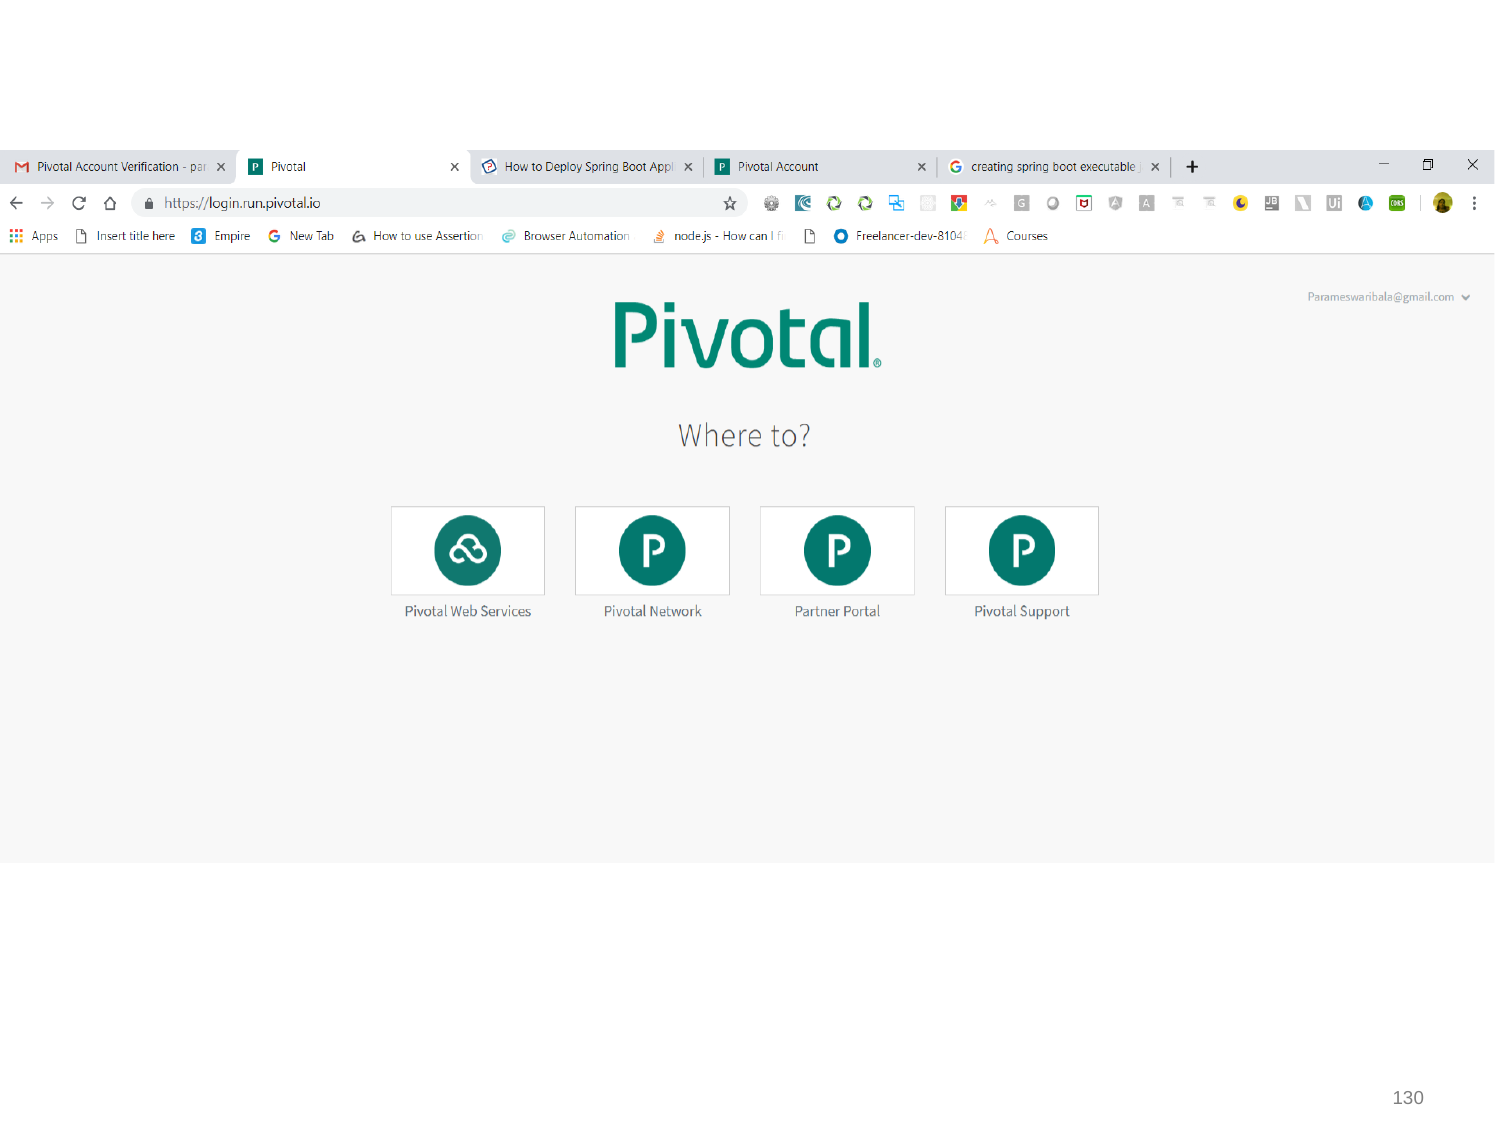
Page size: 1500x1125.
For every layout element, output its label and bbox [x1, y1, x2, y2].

picture [0, 149, 1495, 863]
